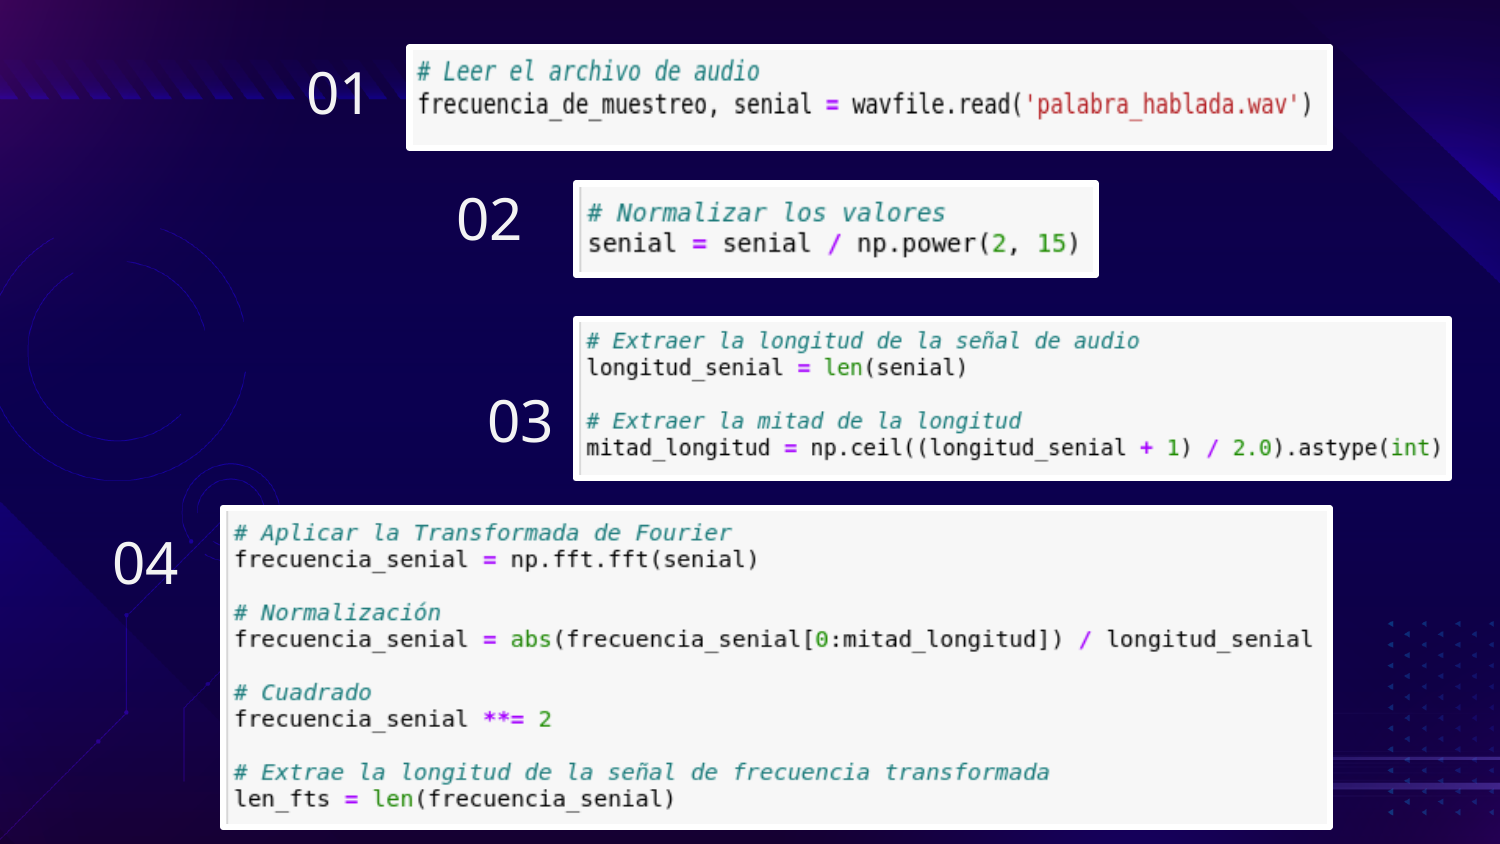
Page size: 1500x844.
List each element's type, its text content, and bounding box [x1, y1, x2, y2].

picture [0, 0, 1500, 844]
title 03 [472, 368, 573, 464]
title 01 [291, 41, 579, 136]
title 04 [97, 511, 220, 607]
title 02 [441, 166, 730, 262]
